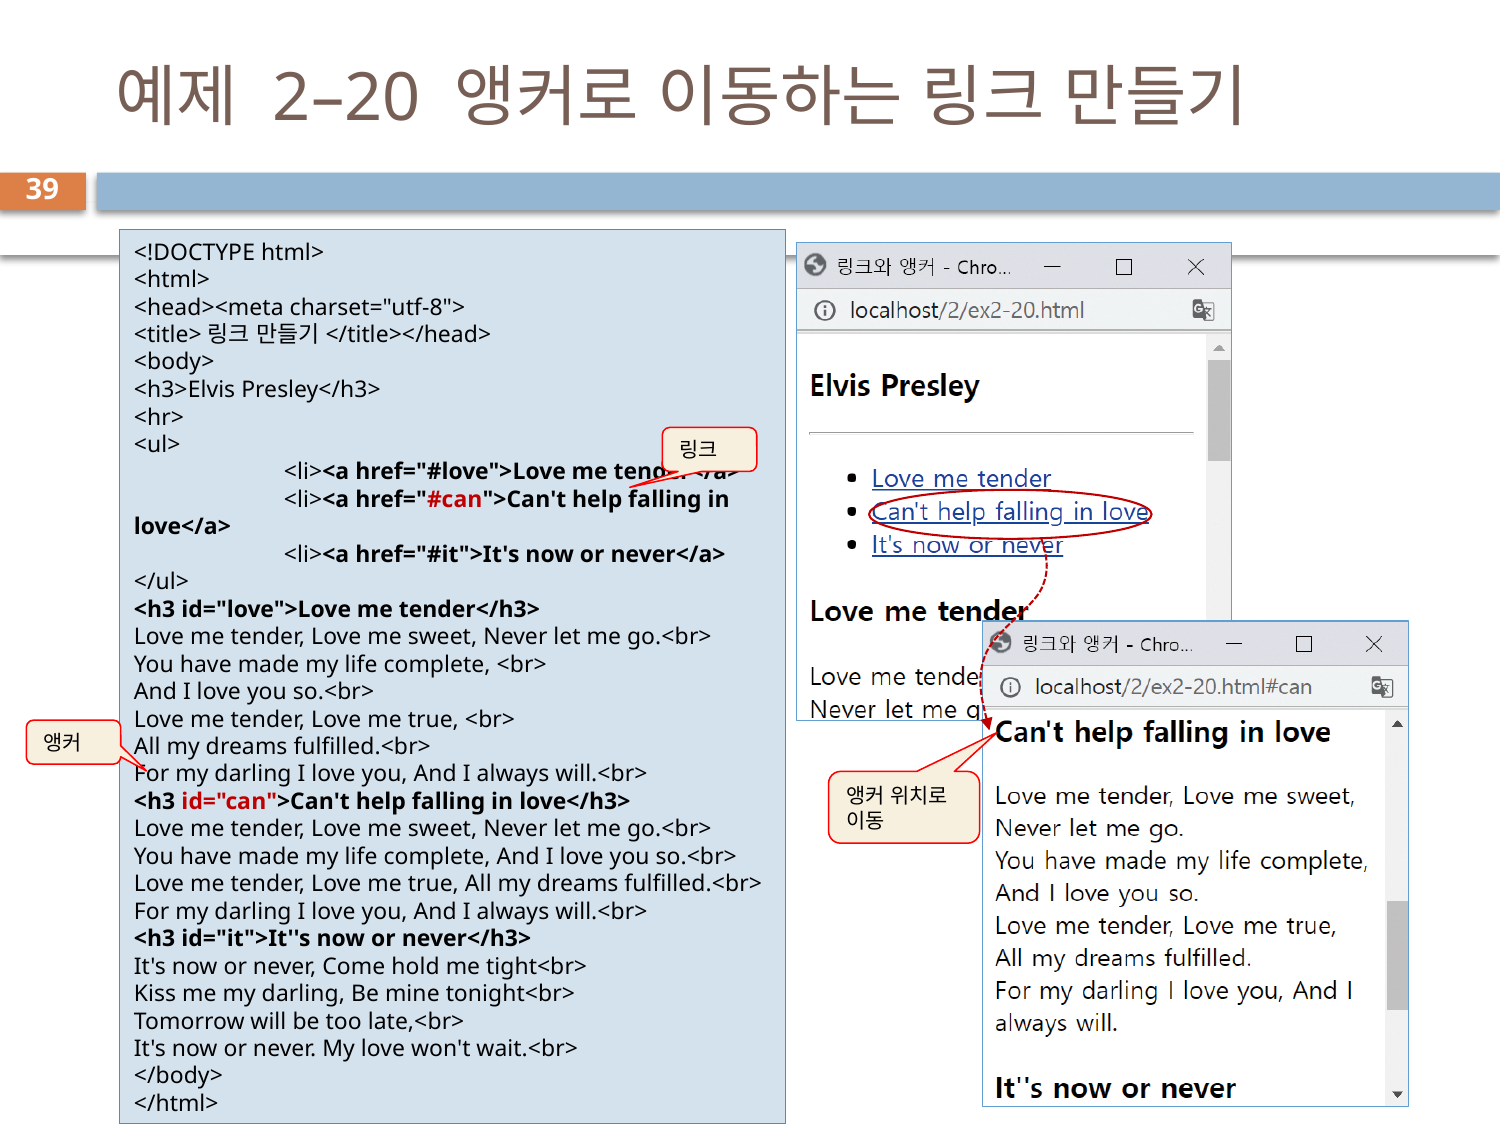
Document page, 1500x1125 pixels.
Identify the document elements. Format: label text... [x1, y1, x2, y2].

text_box 링크 [629, 427, 757, 488]
picture [796, 242, 1409, 1106]
slide_number 39 [0, 170, 87, 211]
text_box <!DOCTYPE html> <html> <head><meta charset="utf-8"> <title>링크 만들기</title></head> <body> <h3>Elvis Presley</h3> <hr> <ul> <li><a href="#love">Love me tender</a> <li><a href="#can">Can't help falling in love</a> <li><a href="#it">It's now or never</a> </ul> <h3 id="love">Love me tender</h3> Love me tender, Love me sweet, Never let me go.<br> You have made my life complete, <br> And I love you so.<br> Love me tender, Love me true, <br> All my dreams fulfilled.<br> For my darling I love you, And I always will.<br> <h3 id="can">Can't help falling in love</h3> Love me tender, Love me sweet, Never let me go.<br> You have made my life complete, And I love you so.<br> Love me tender, Love me true, All my dreams fulfilled.<br> For my darling I love you, And I always will.<br> <h3 id="it">It''s now or never</h3> It's now or never, Come hold me tight<br> Kiss me my darling, Be mine tonight<br> Tomorrow will be too late,<br> It's now or never. My love won't wait.<br> </body> </html> [119, 229, 786, 1124]
title 예제 2–20 앵커로 이동하는 링크 만들기 [100, 37, 1438, 149]
text_box 앵커 [26, 720, 147, 771]
text_box 앵커 위치로 이동 [828, 742, 976, 844]
